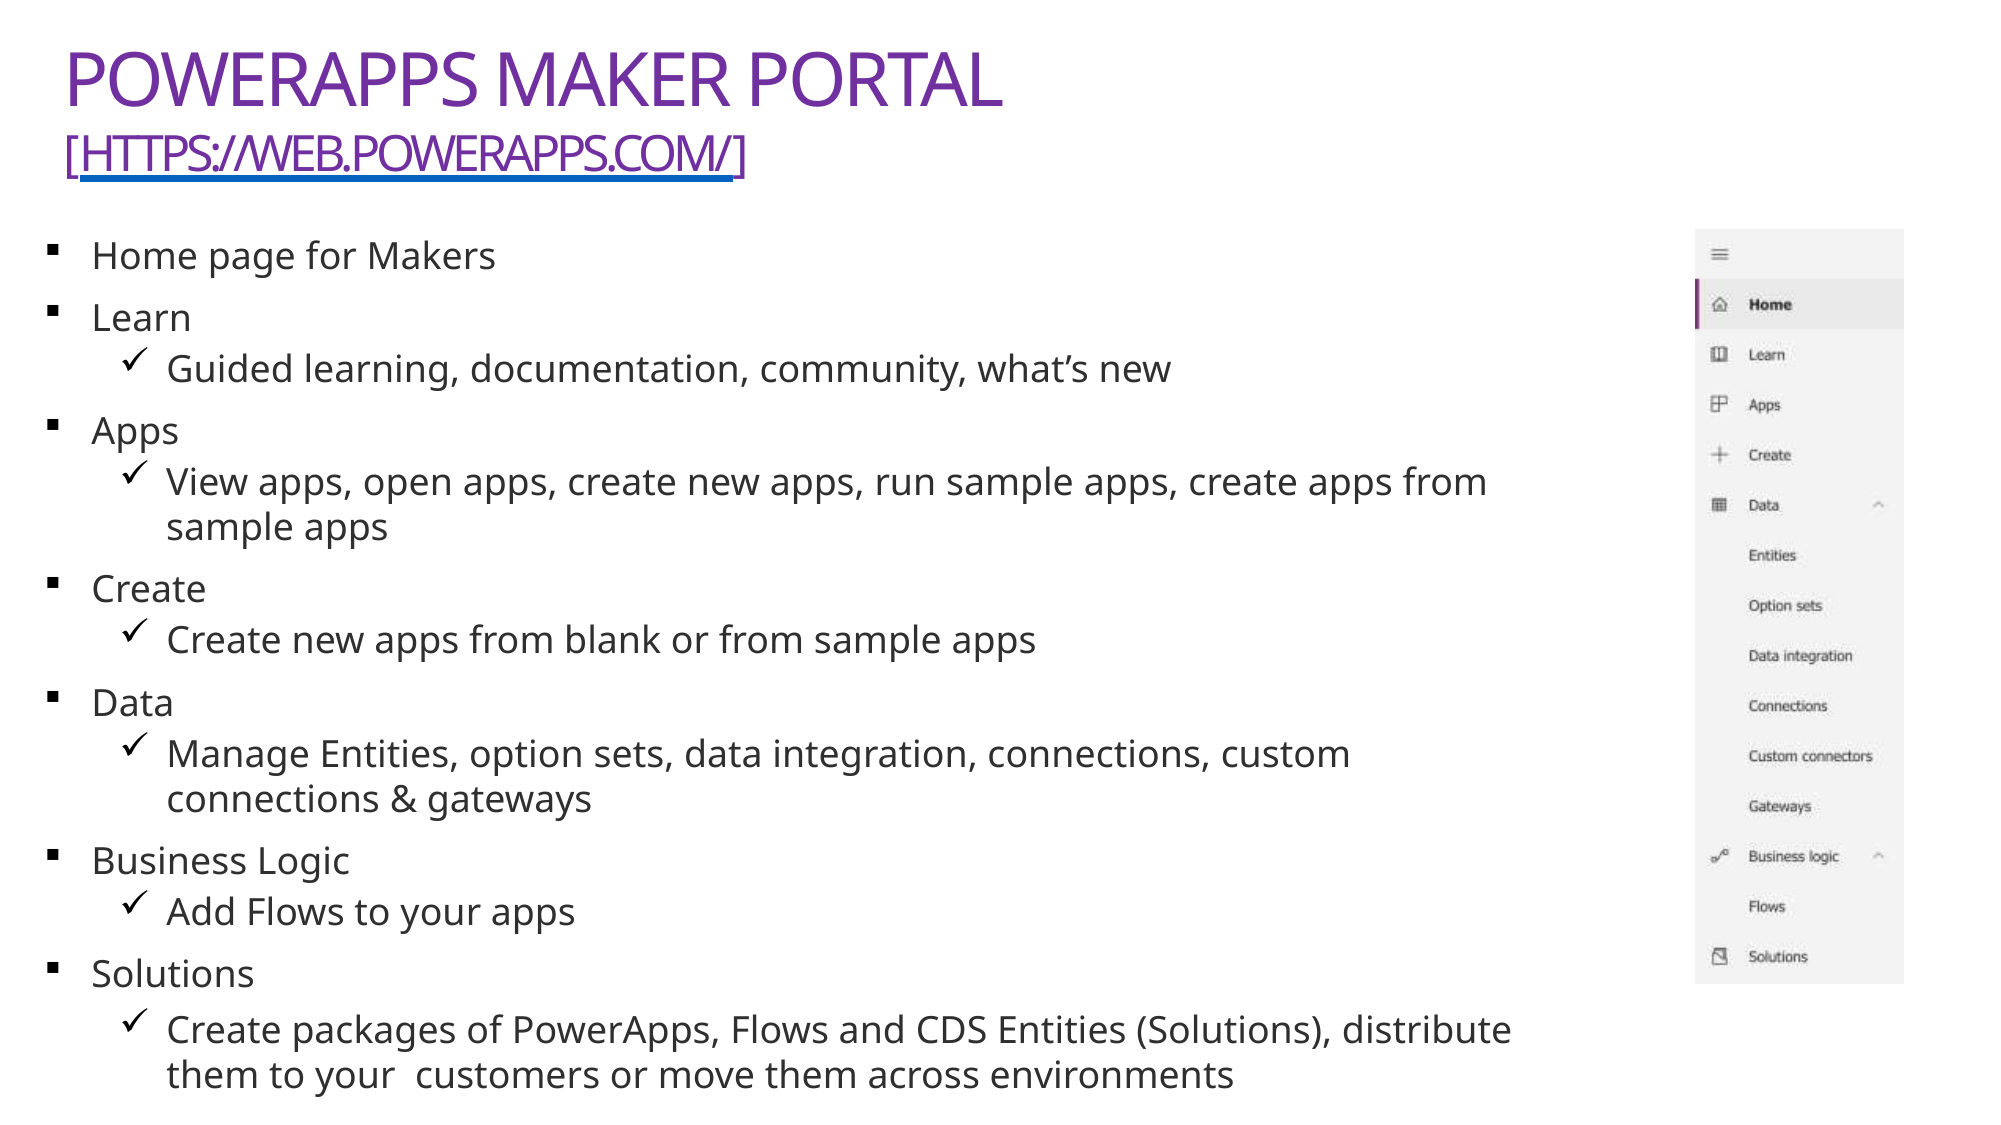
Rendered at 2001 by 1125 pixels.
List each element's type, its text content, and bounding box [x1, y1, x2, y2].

title POWERAPPS MAKER PORTAL [HTTPS://WEB.POWERAPPS.COM/] [61, 29, 1772, 219]
text_box [1695, 229, 1904, 984]
text_box Home page for Makers Learn Guided learning, documentation, community, what’s new Apps View apps, open apps, create new apps, run sample apps, create apps from sample apps Create Create new apps from blank or from sample apps Data Manage Entities, option sets, data integration, connections, custom connections & gateways Business Logic Add Flows to your apps Solutions Create packages of PowerApps, Flows and CDS Entities (Solutions), distribute them to your customers or move them across environments [42, 212, 1555, 1096]
